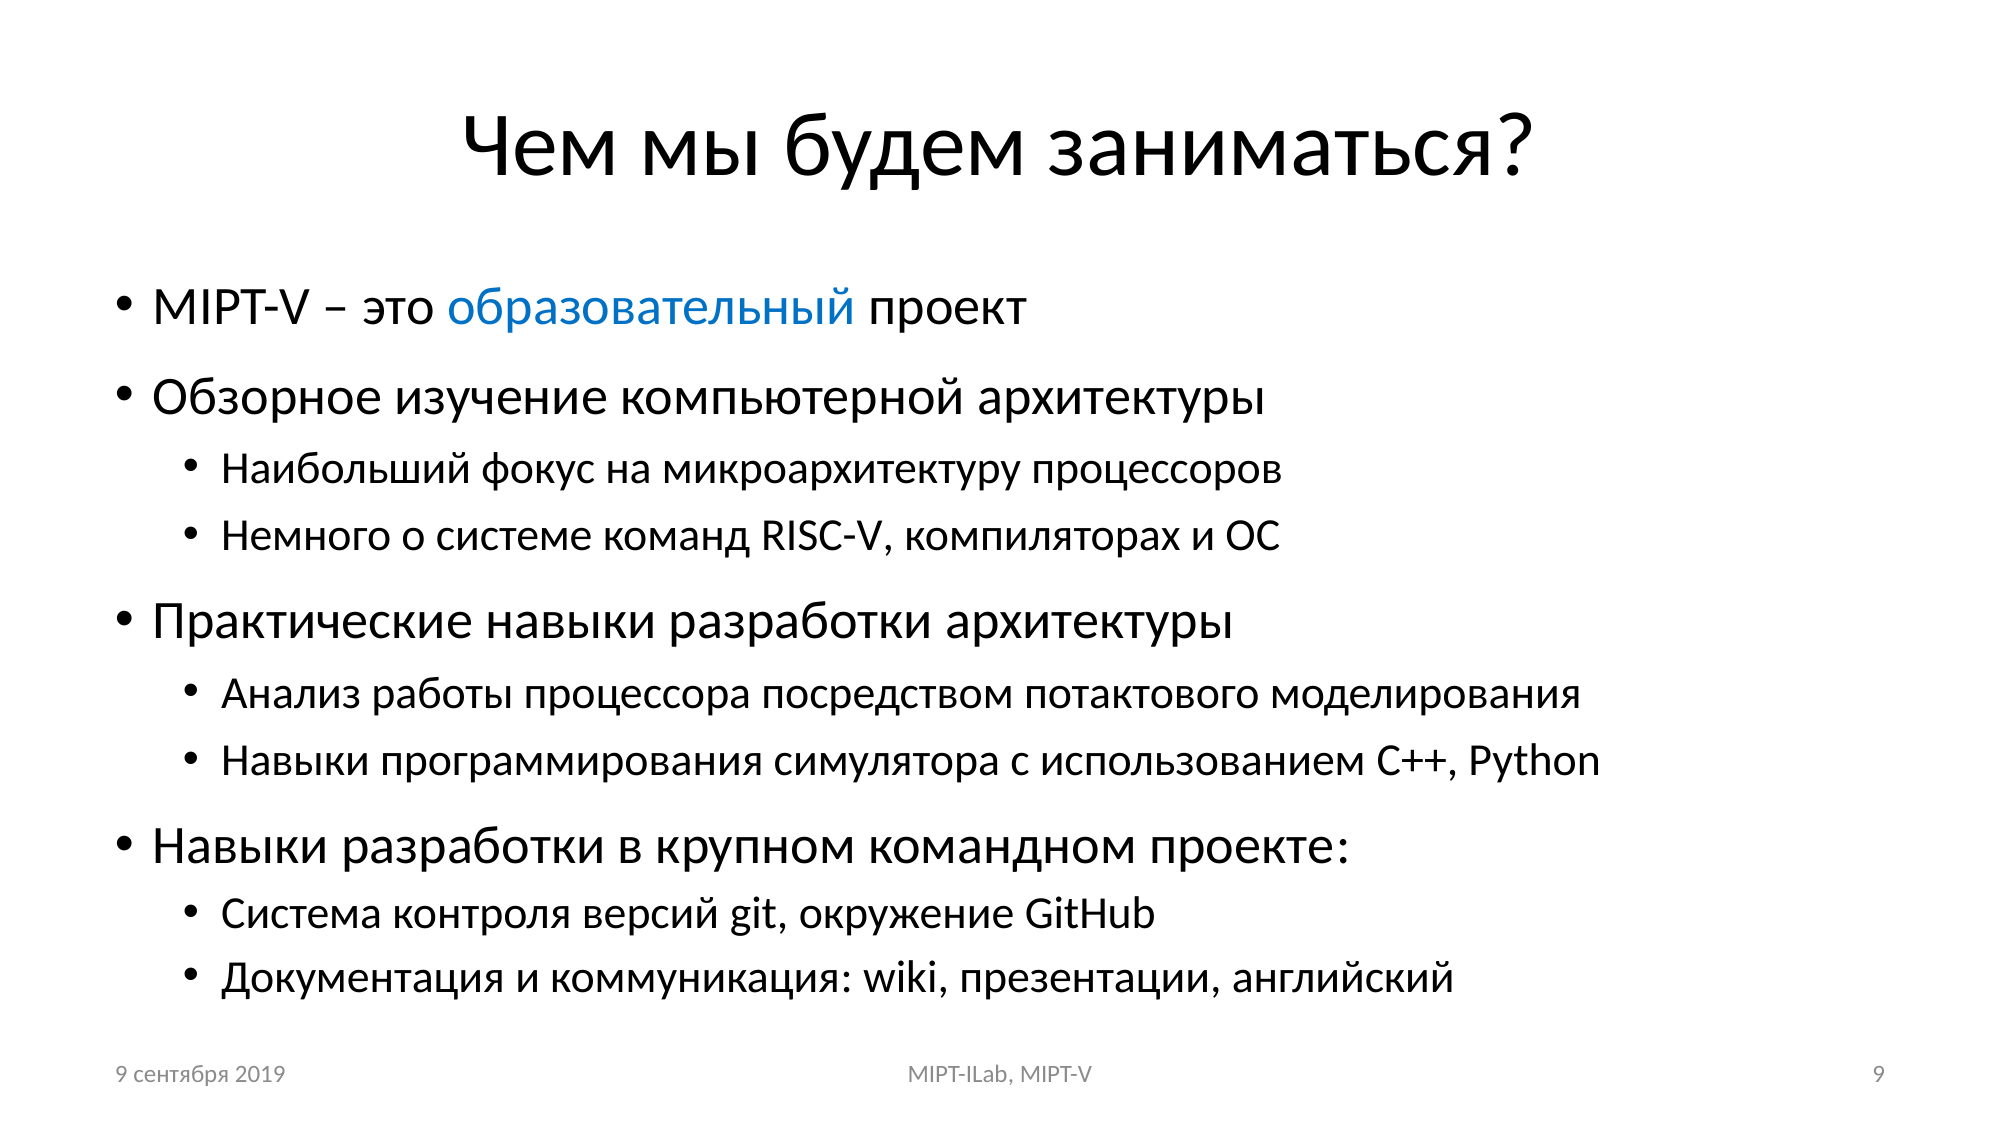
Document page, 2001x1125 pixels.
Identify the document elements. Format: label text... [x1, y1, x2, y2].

slide_number 9 [1433, 1042, 1900, 1103]
title Чем мы будем заниматься? [99, 45, 1900, 233]
slide_number 9 сентября 2019 [99, 1042, 567, 1103]
footer MIPT-ILab, MIPT-V [567, 1042, 1433, 1103]
list MIPT-V – это образовательный проект Обзорное изучение компьютерной архитектуры Наибольший фокус на микроархитектуру процессоров Немного о системе команд RISC-V, компиляторах и ОС Практические навыки разработки архитектуры Анализ работы процессора посредством потактового моделирования Навыки программирования симулятора с использованием C++, Python Навыки разработки в крупном командном проекте: Система контроля версий git, окружение GitHub Документация и коммуникация: wiki, презентации, английский [99, 262, 1900, 1005]
